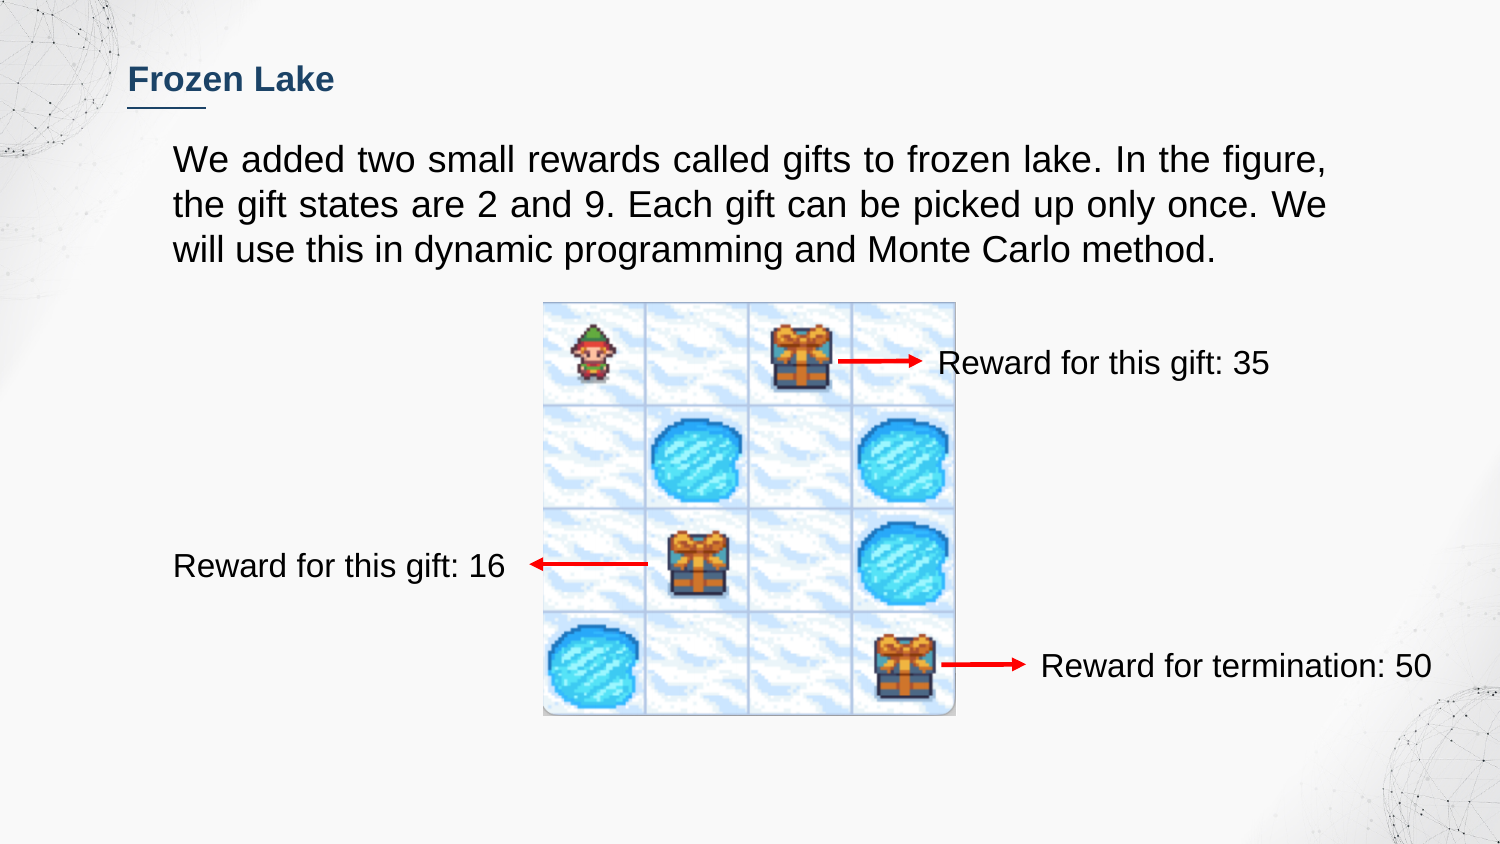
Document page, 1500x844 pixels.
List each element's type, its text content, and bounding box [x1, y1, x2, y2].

text_box We added two small rewards called gifts to frozen lake. In the figure, the gift states are 2 and 9. Each gift can be picked up only once. We will use this in dynamic programming and Monte Carlo method. [158, 128, 1342, 278]
text_box Reward for this gift: 35 [957, 333, 1359, 389]
picture [0, 0, 1500, 844]
text_box Reward for termination: 50 [1025, 636, 1462, 692]
text_box Frozen Lake [116, 50, 488, 105]
text_box Reward for this gift: 16 [158, 536, 530, 591]
